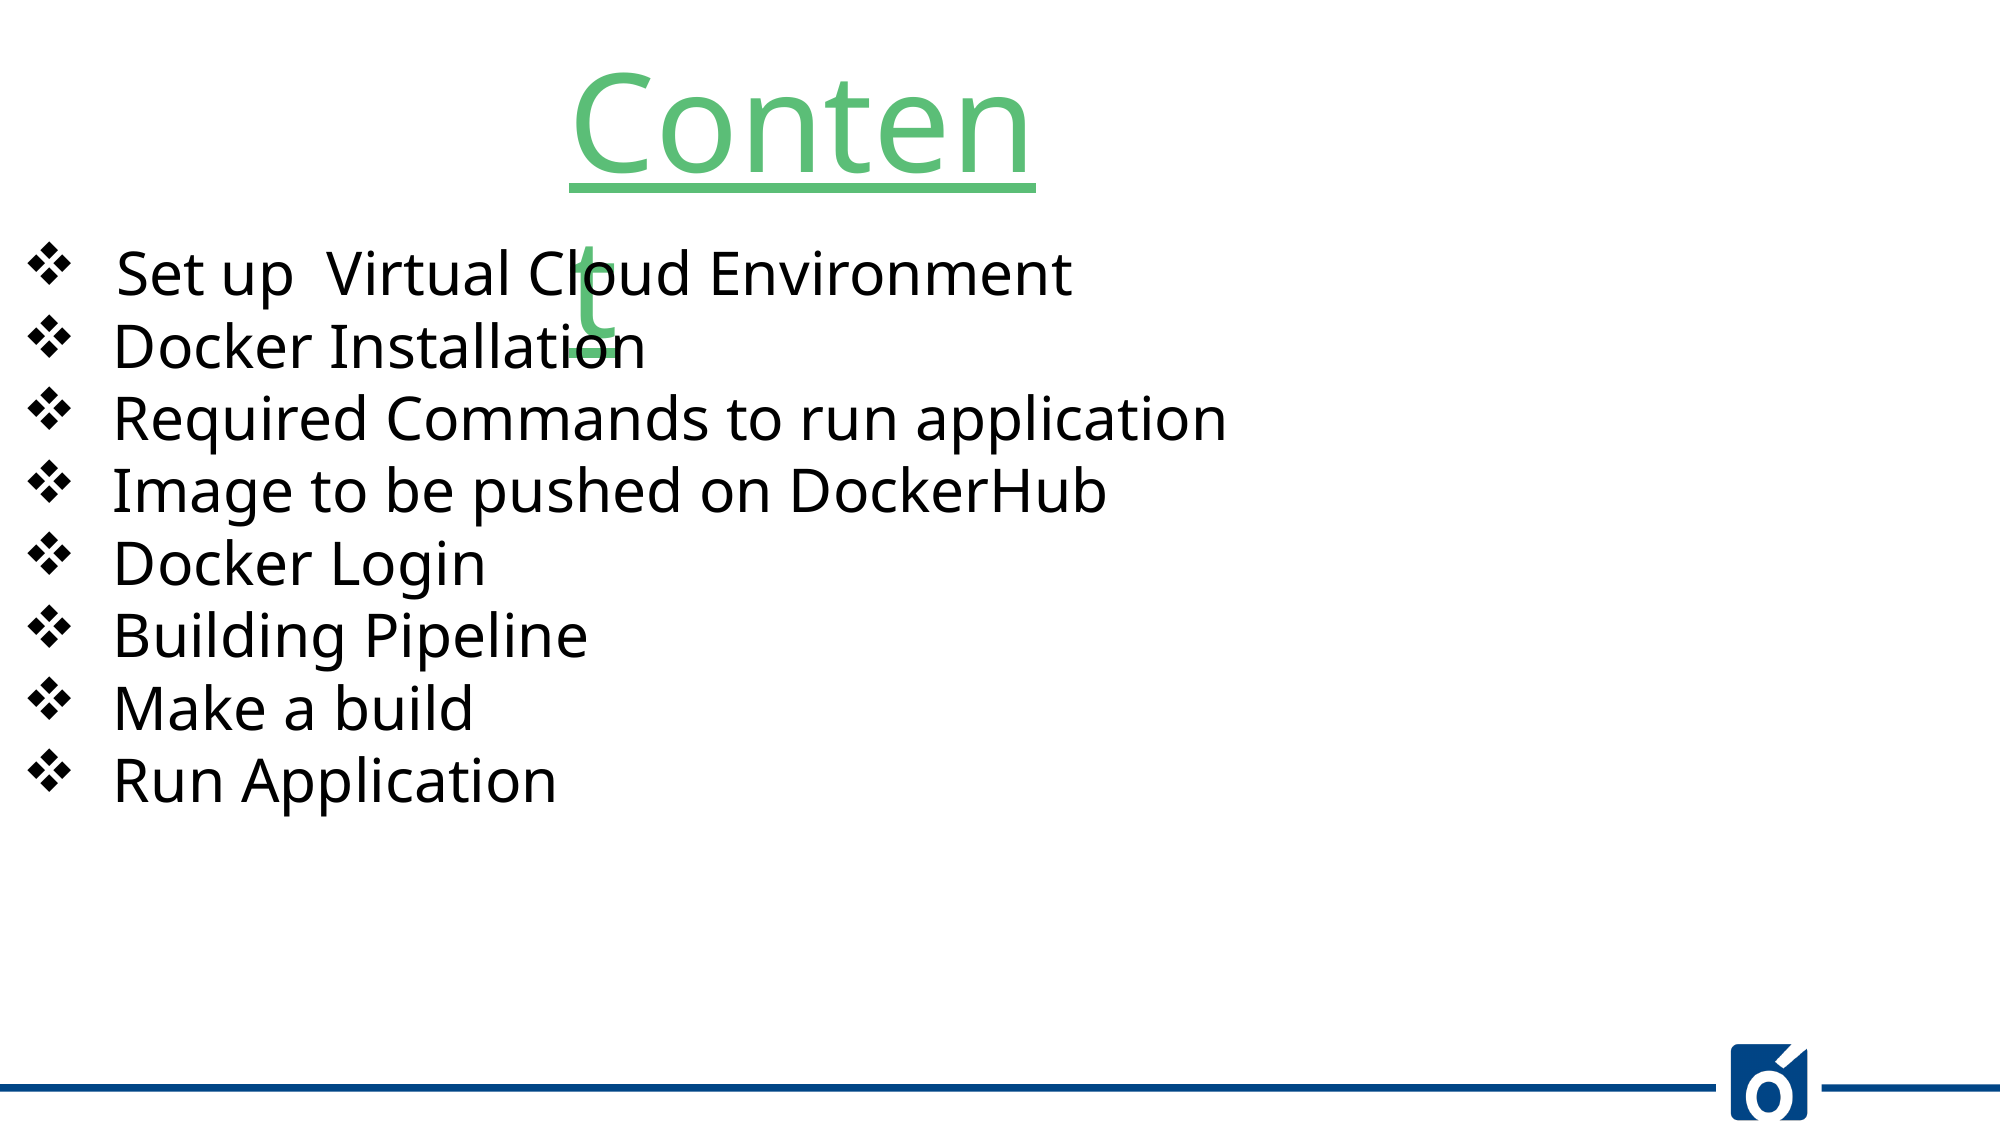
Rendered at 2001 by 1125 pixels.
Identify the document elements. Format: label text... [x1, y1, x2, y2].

text_box Set up Virtual Cloud Environment Docker Installation Required Commands to run application Image to be pushed on DockerHub Docker Login Building Pipeline Make a build Run Application [0, 220, 1913, 1125]
text_box Content [553, 27, 1052, 220]
